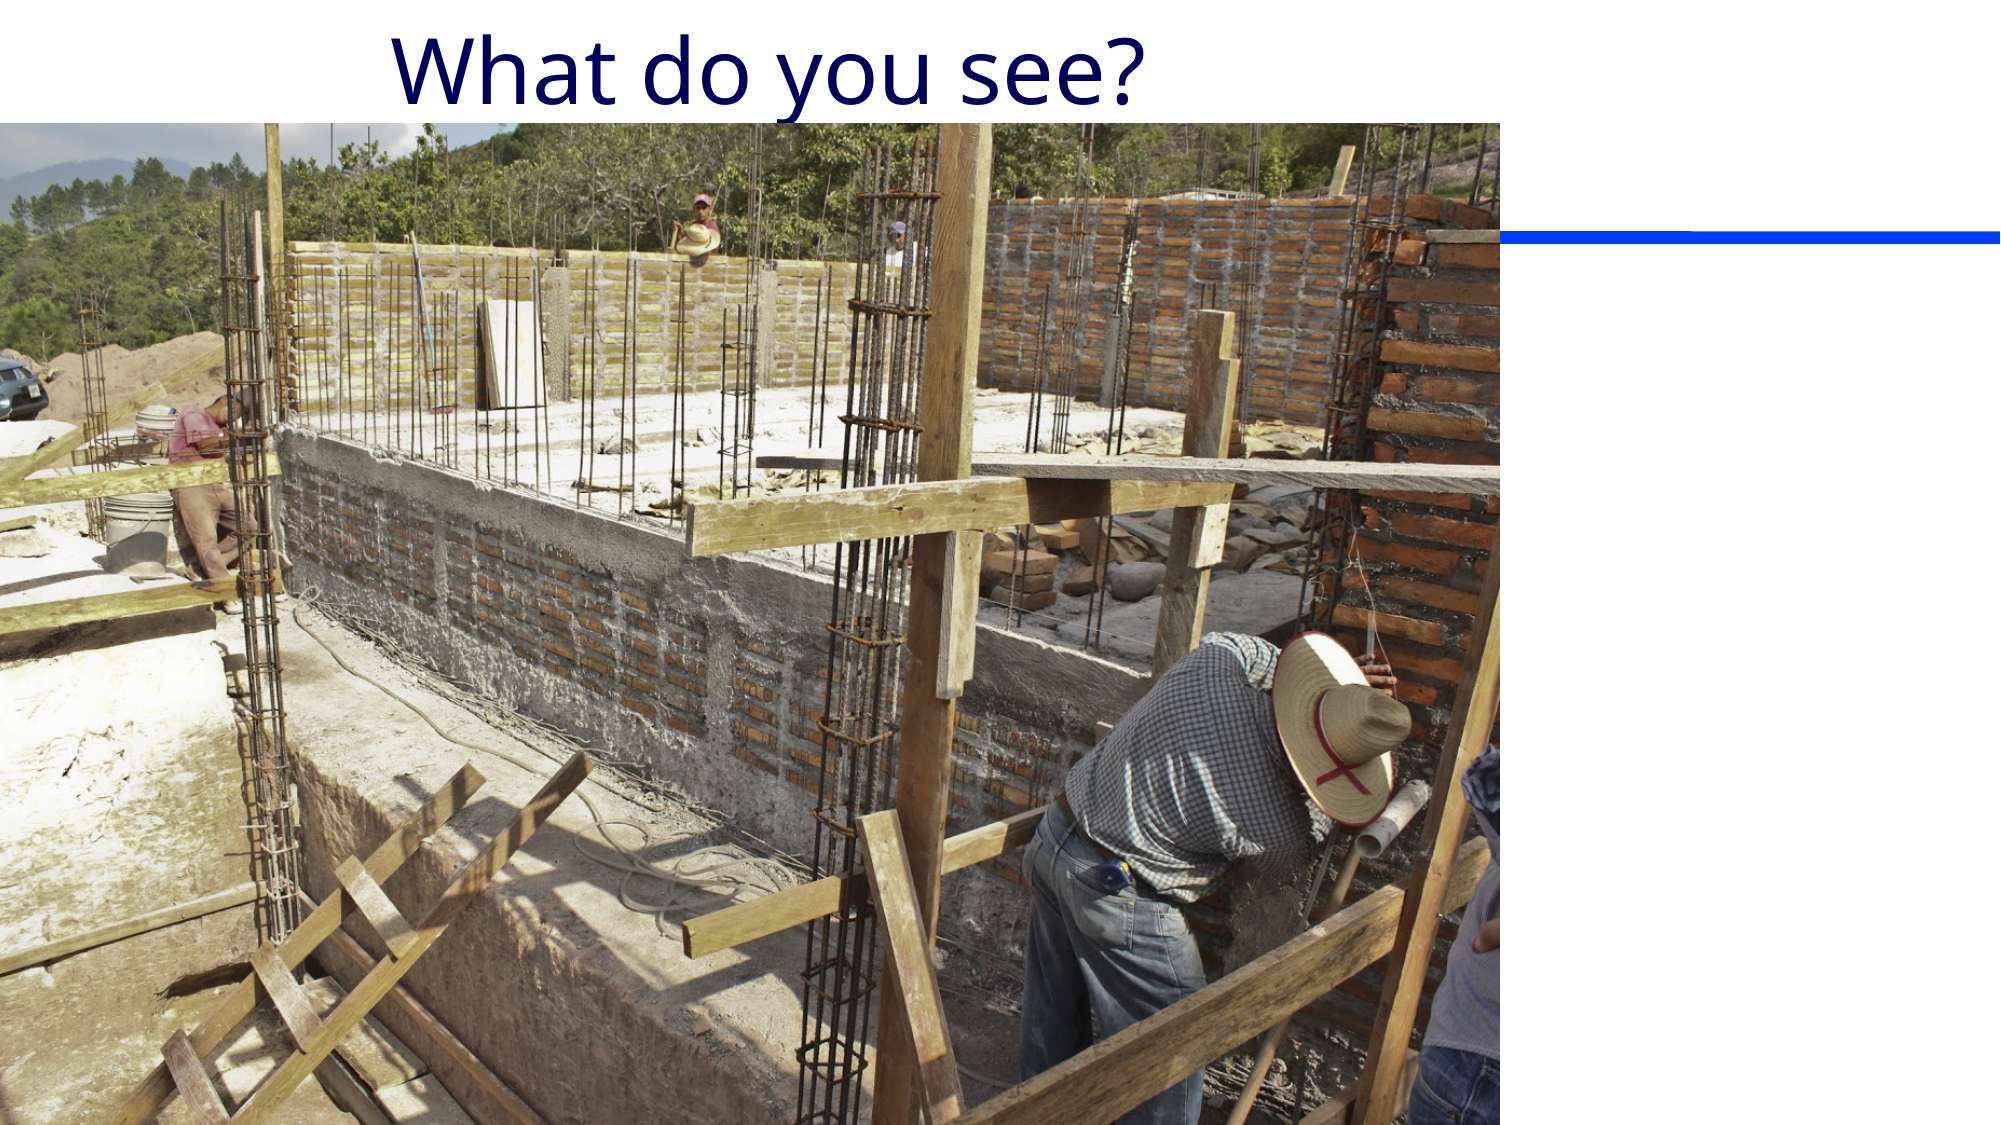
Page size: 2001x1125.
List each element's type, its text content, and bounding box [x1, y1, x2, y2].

picture [0, 122, 1501, 1125]
title What do you see? [75, 24, 1463, 111]
